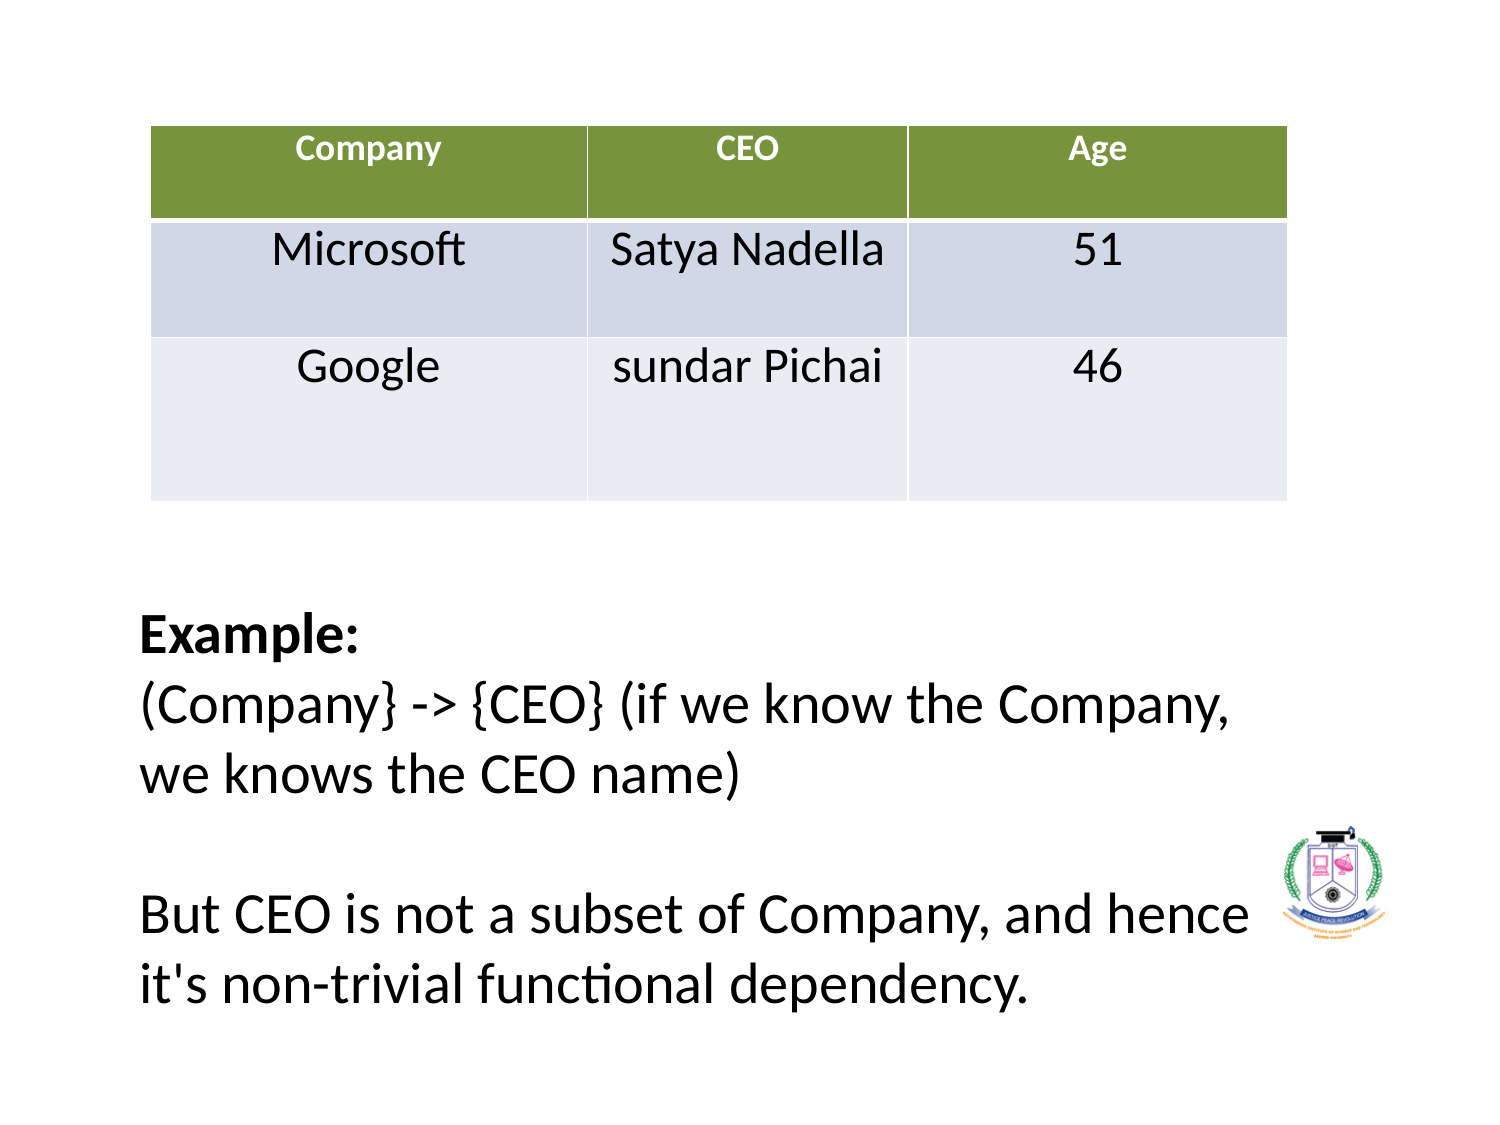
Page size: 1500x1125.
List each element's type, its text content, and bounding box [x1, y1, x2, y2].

title [75, 45, 1425, 233]
table_cell 51 [909, 223, 1287, 337]
list [75, 262, 1425, 1005]
table_header Age [909, 126, 1287, 218]
table_cell Google [151, 338, 587, 501]
table_header Company [151, 126, 587, 218]
table_cell 46 [909, 338, 1287, 501]
table_cell Microsoft [151, 223, 587, 337]
table_cell Satya Nadella [588, 223, 907, 337]
table_header CEO [588, 126, 907, 218]
table_cell sundar Pichai [588, 338, 907, 501]
text_box Example: (Company} -> {CEO} (if we know the Company, we knows the CEO name) But CEO is not a subset of Company, and hence it's non-trivial functional dependency. [125, 587, 1288, 1023]
